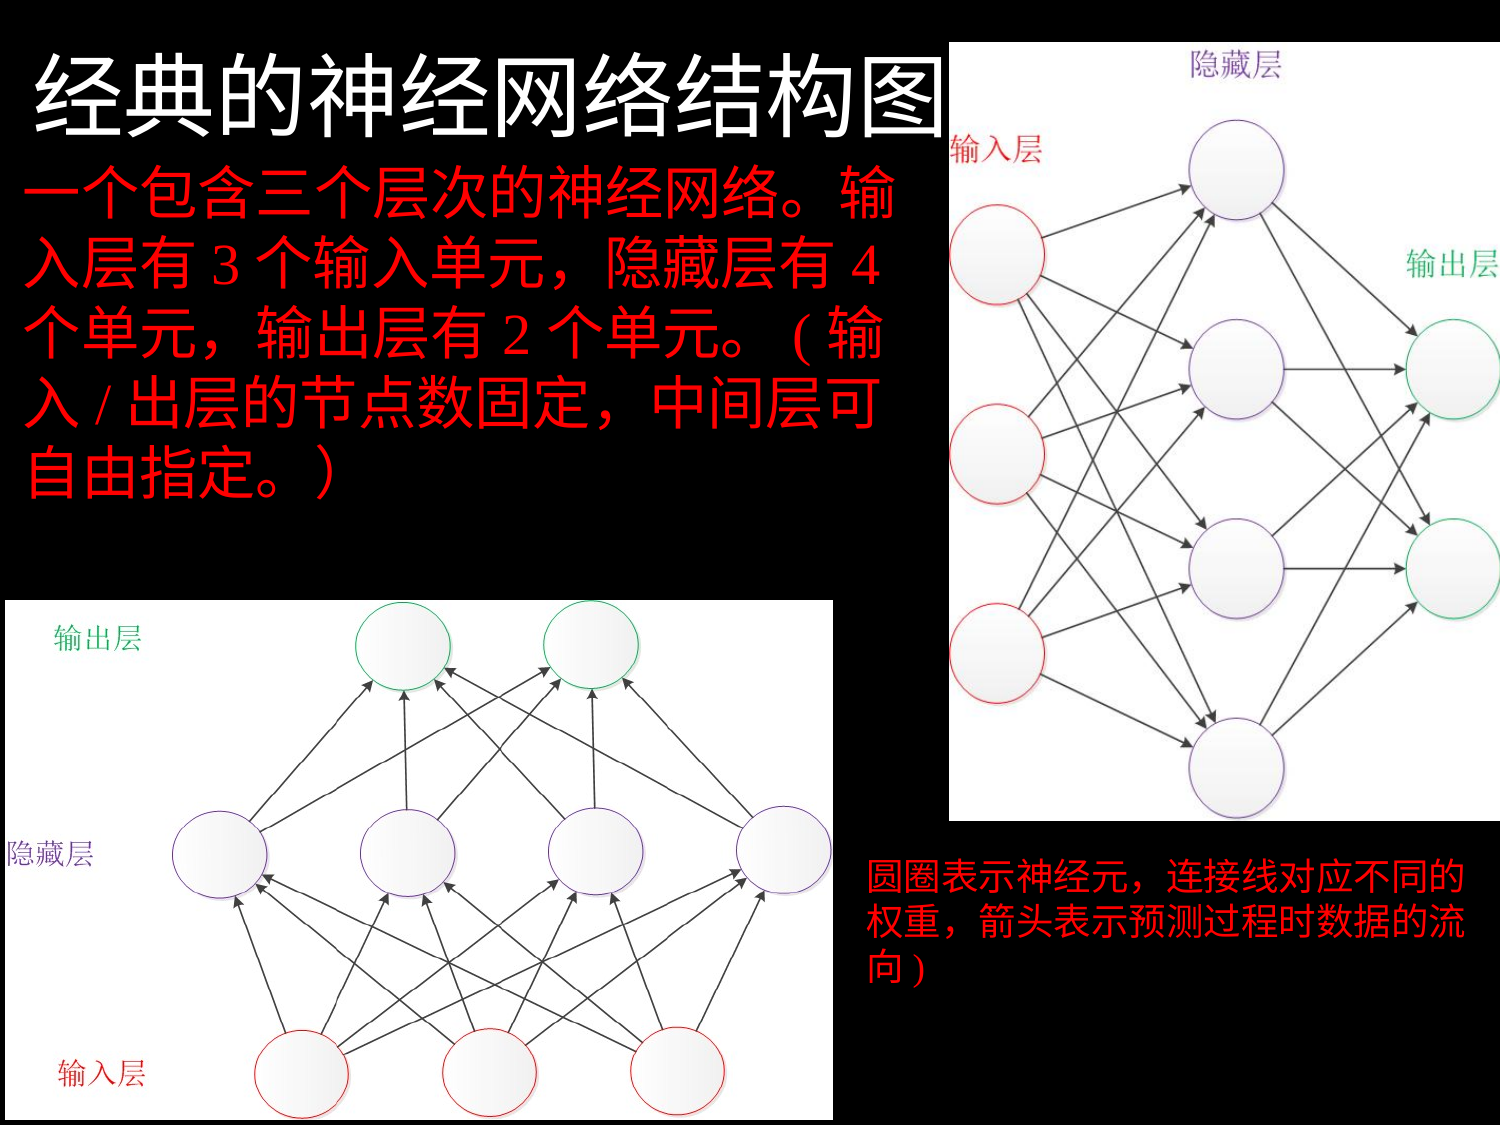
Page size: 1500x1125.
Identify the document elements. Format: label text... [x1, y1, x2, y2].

picture [5, 599, 833, 1121]
picture [949, 42, 1500, 821]
text_box 圆圈表示神经元，连接线对应不同的权重，箭头表示预测过程时数据的流向) [851, 845, 1500, 996]
title 经典的神经网络结构图 [0, 0, 987, 188]
list 一个包含三个层次的神经网络。输入层有3个输入单元，隐藏层有4个单元，输出层有2个单元。(输入/出层的节点数固定，中间层可自由指定。） [7, 149, 930, 811]
